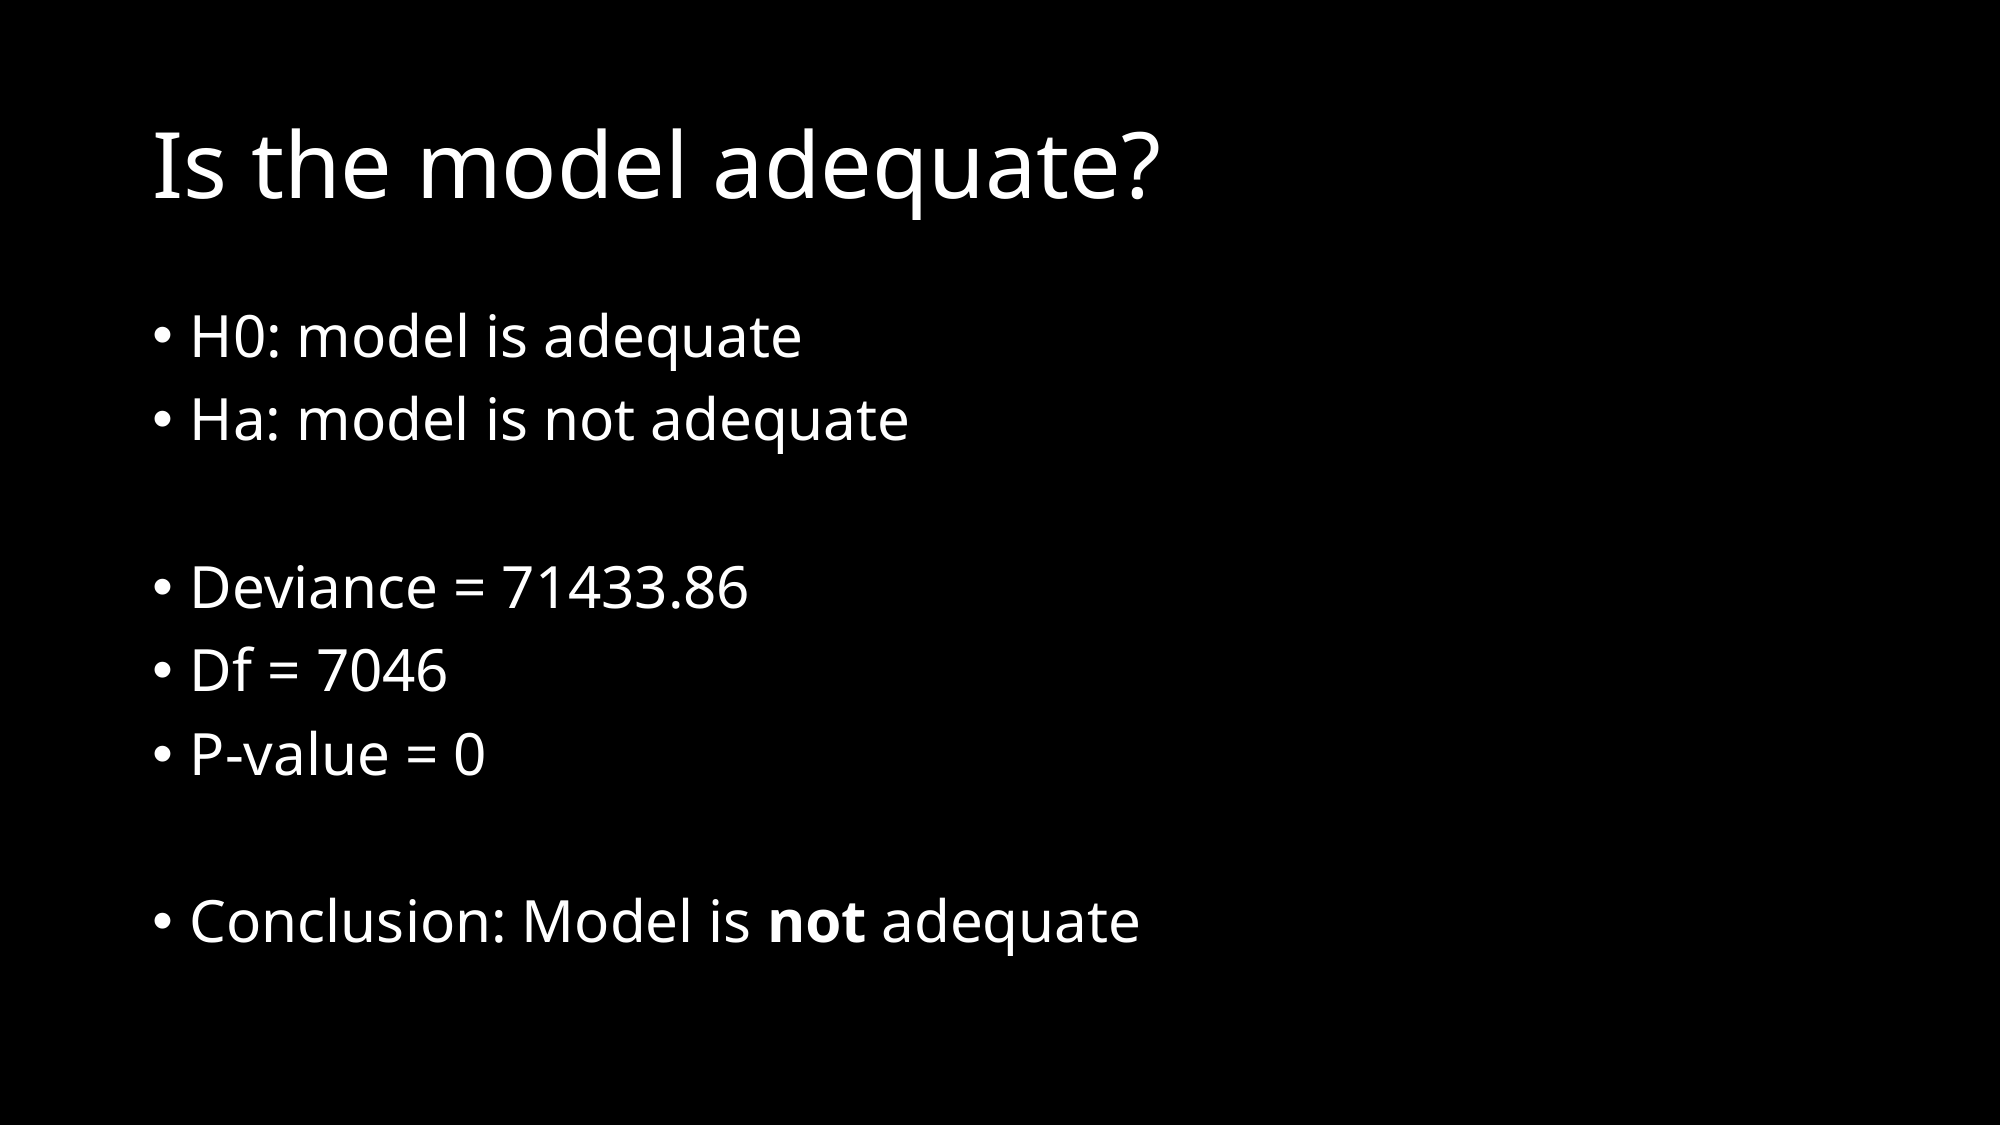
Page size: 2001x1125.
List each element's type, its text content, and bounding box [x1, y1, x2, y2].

list H0: model is adequate Ha: model is not adequate Deviance = 71433.86 Df = 7046 P-value = 0 Conclusion: Model is not adequate [137, 299, 1863, 1014]
title Is the model adequate? [137, 59, 1863, 278]
